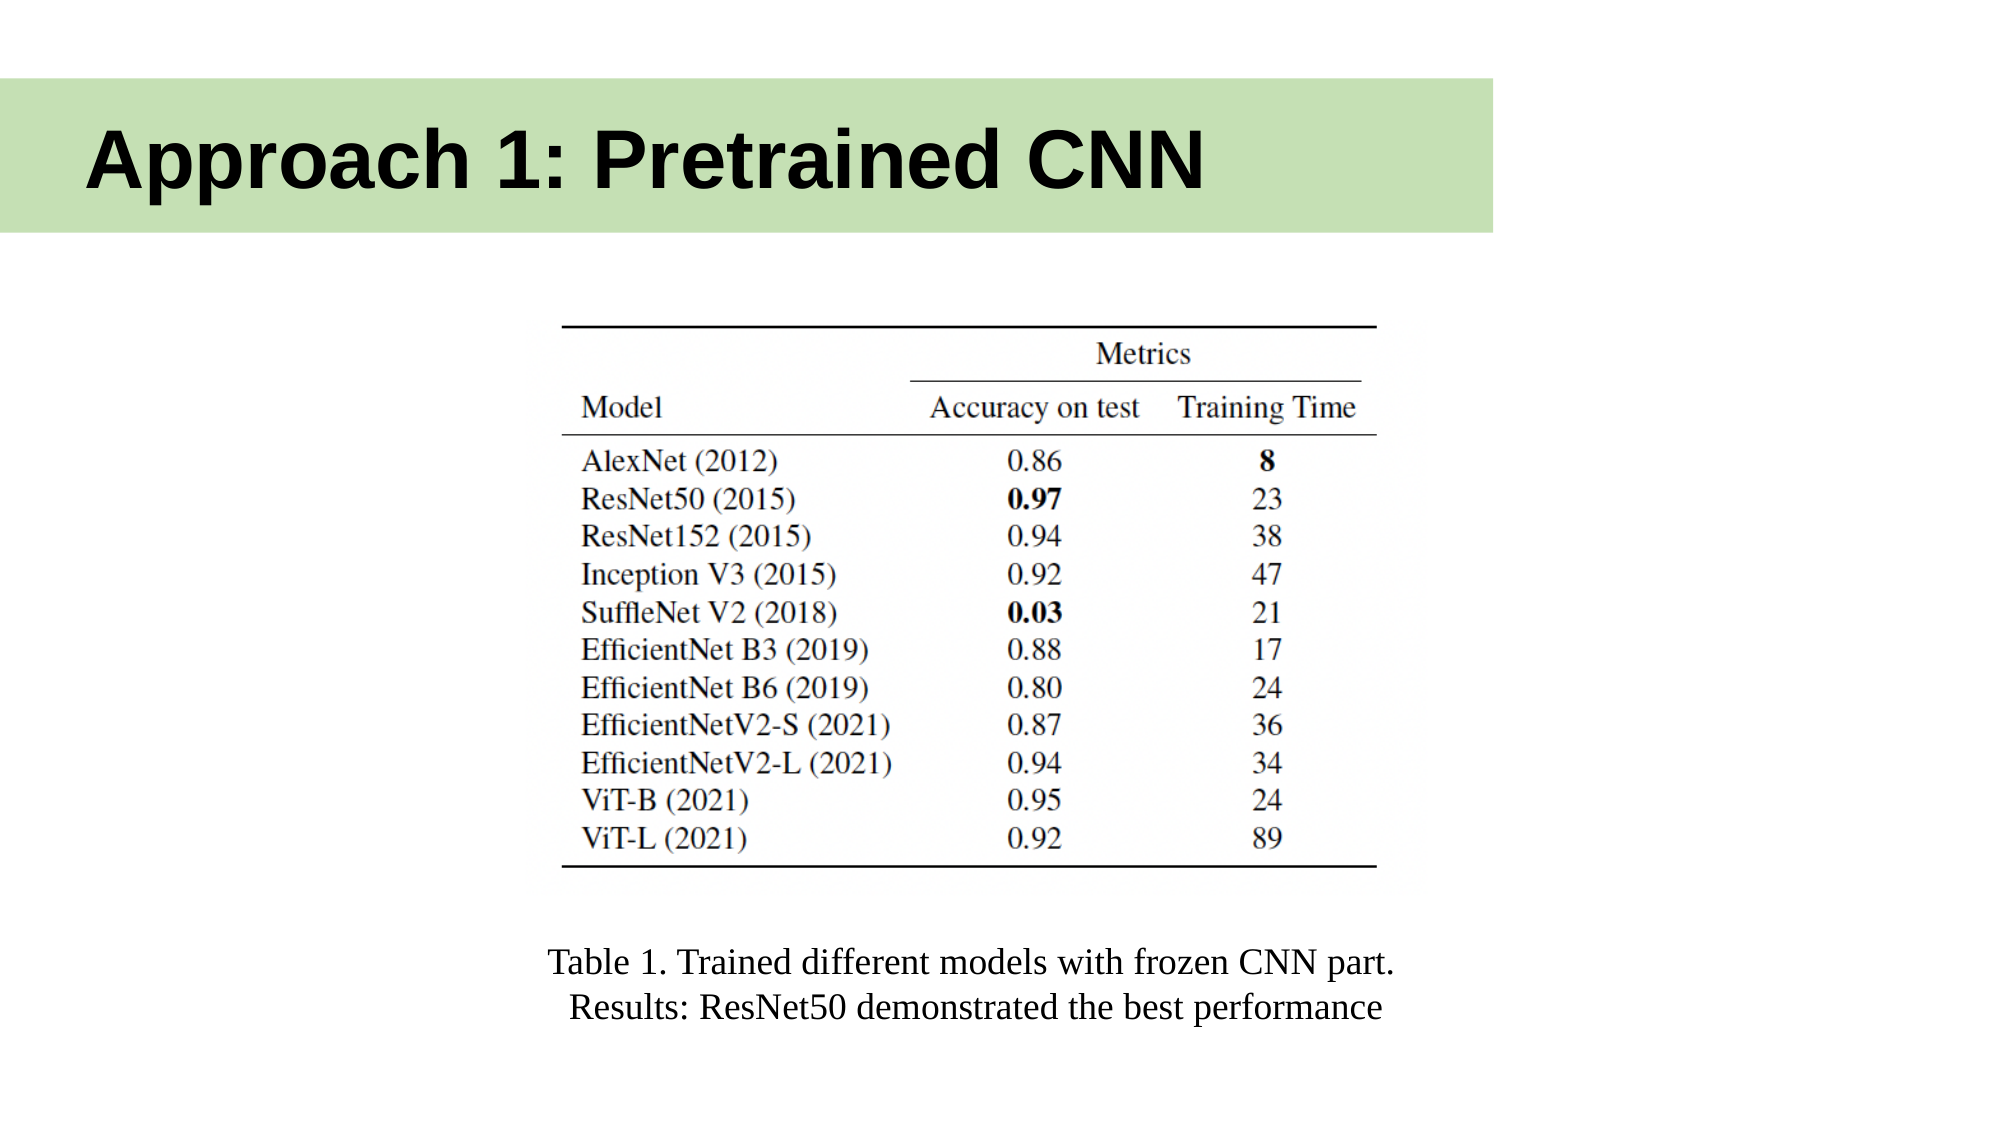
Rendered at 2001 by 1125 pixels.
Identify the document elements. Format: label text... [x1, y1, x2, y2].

picture [525, 320, 1428, 896]
text_box Approach 1: Pretrained CNN [0, 77, 1494, 234]
text_box Table 1. Trained different models with frozen CNN part. Results: ResNet50 demonstrated the best performance [532, 930, 1421, 1035]
